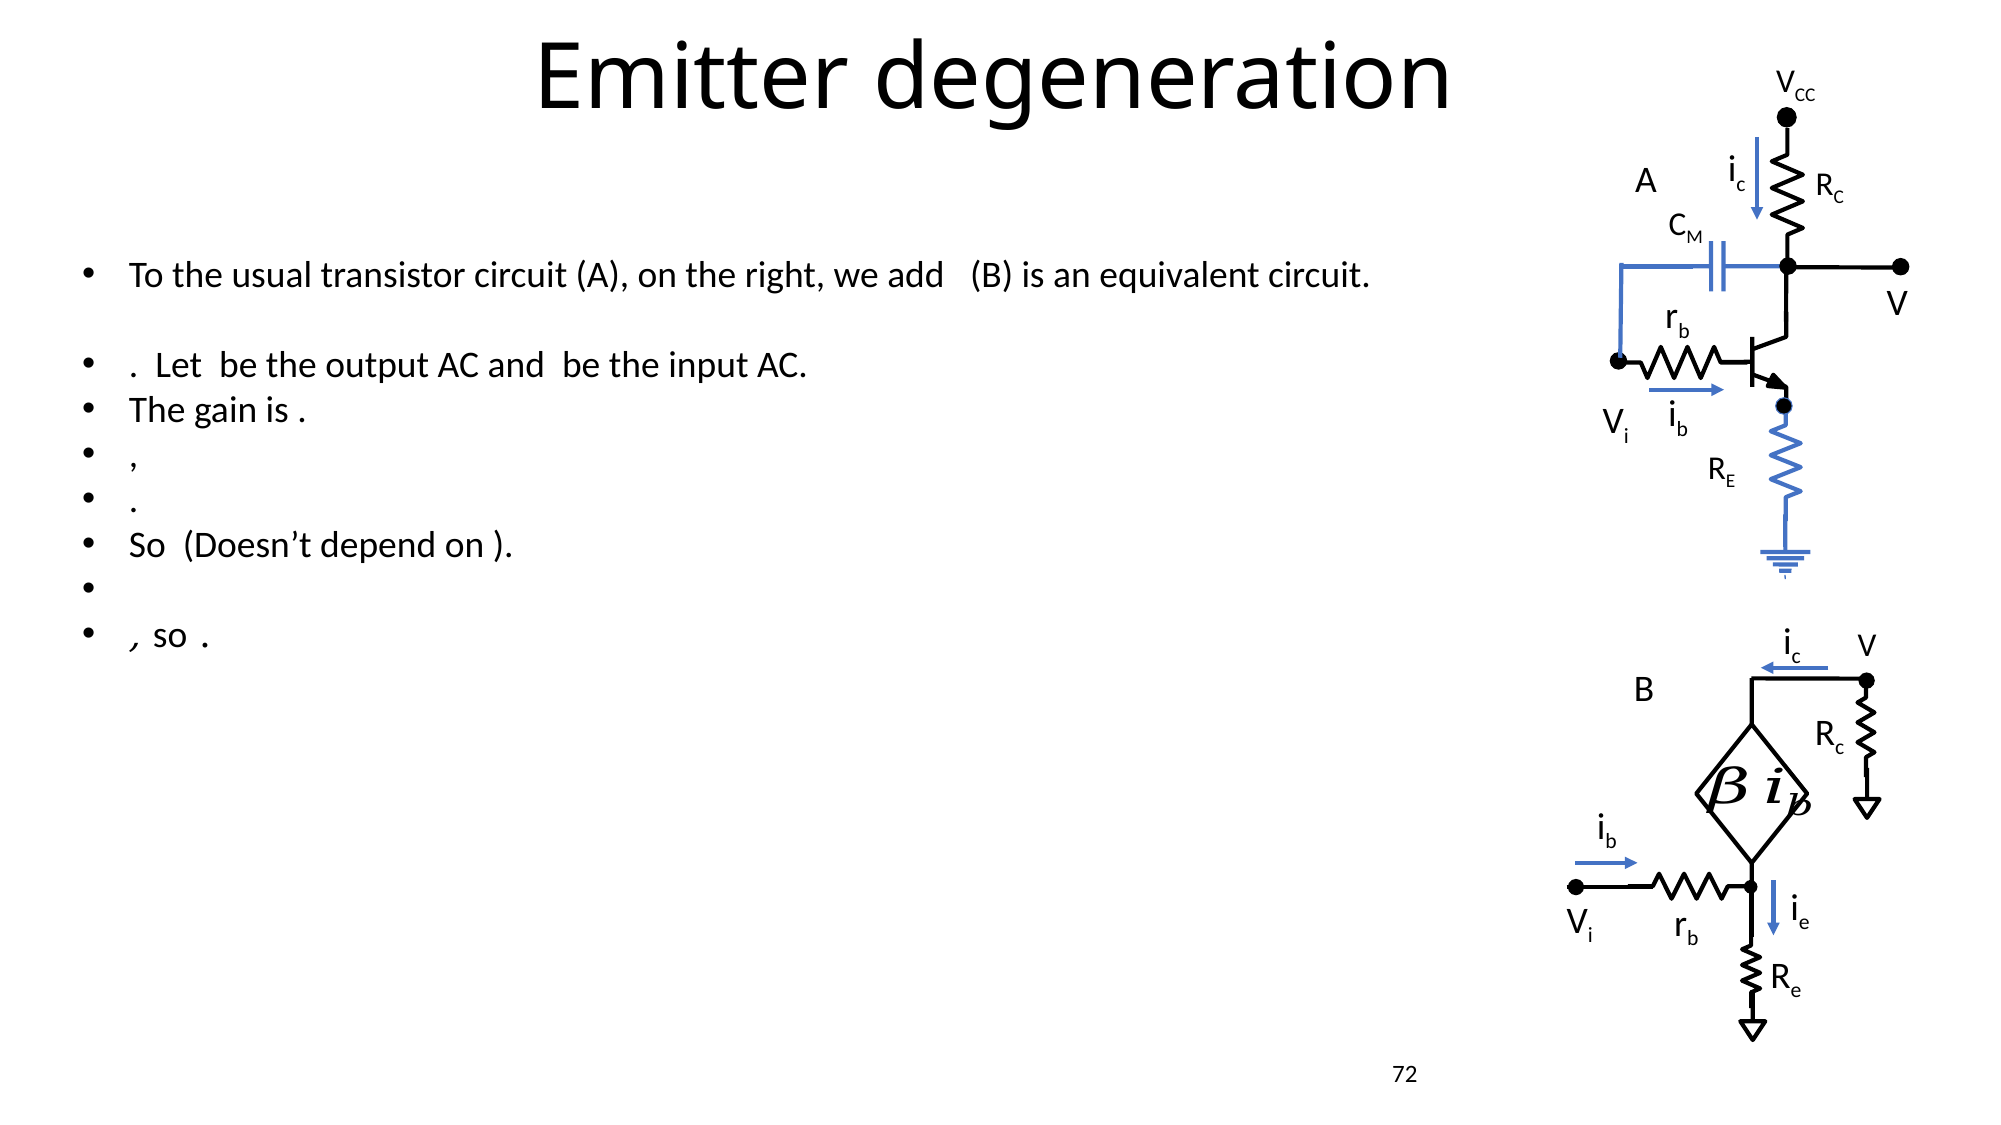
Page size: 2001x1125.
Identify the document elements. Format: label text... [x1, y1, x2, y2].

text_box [1587, 52, 1932, 577]
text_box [1551, 609, 1928, 1041]
text_box Emitter degeneration [17, 16, 1972, 127]
slide_number 72 [1074, 738, 1425, 1125]
